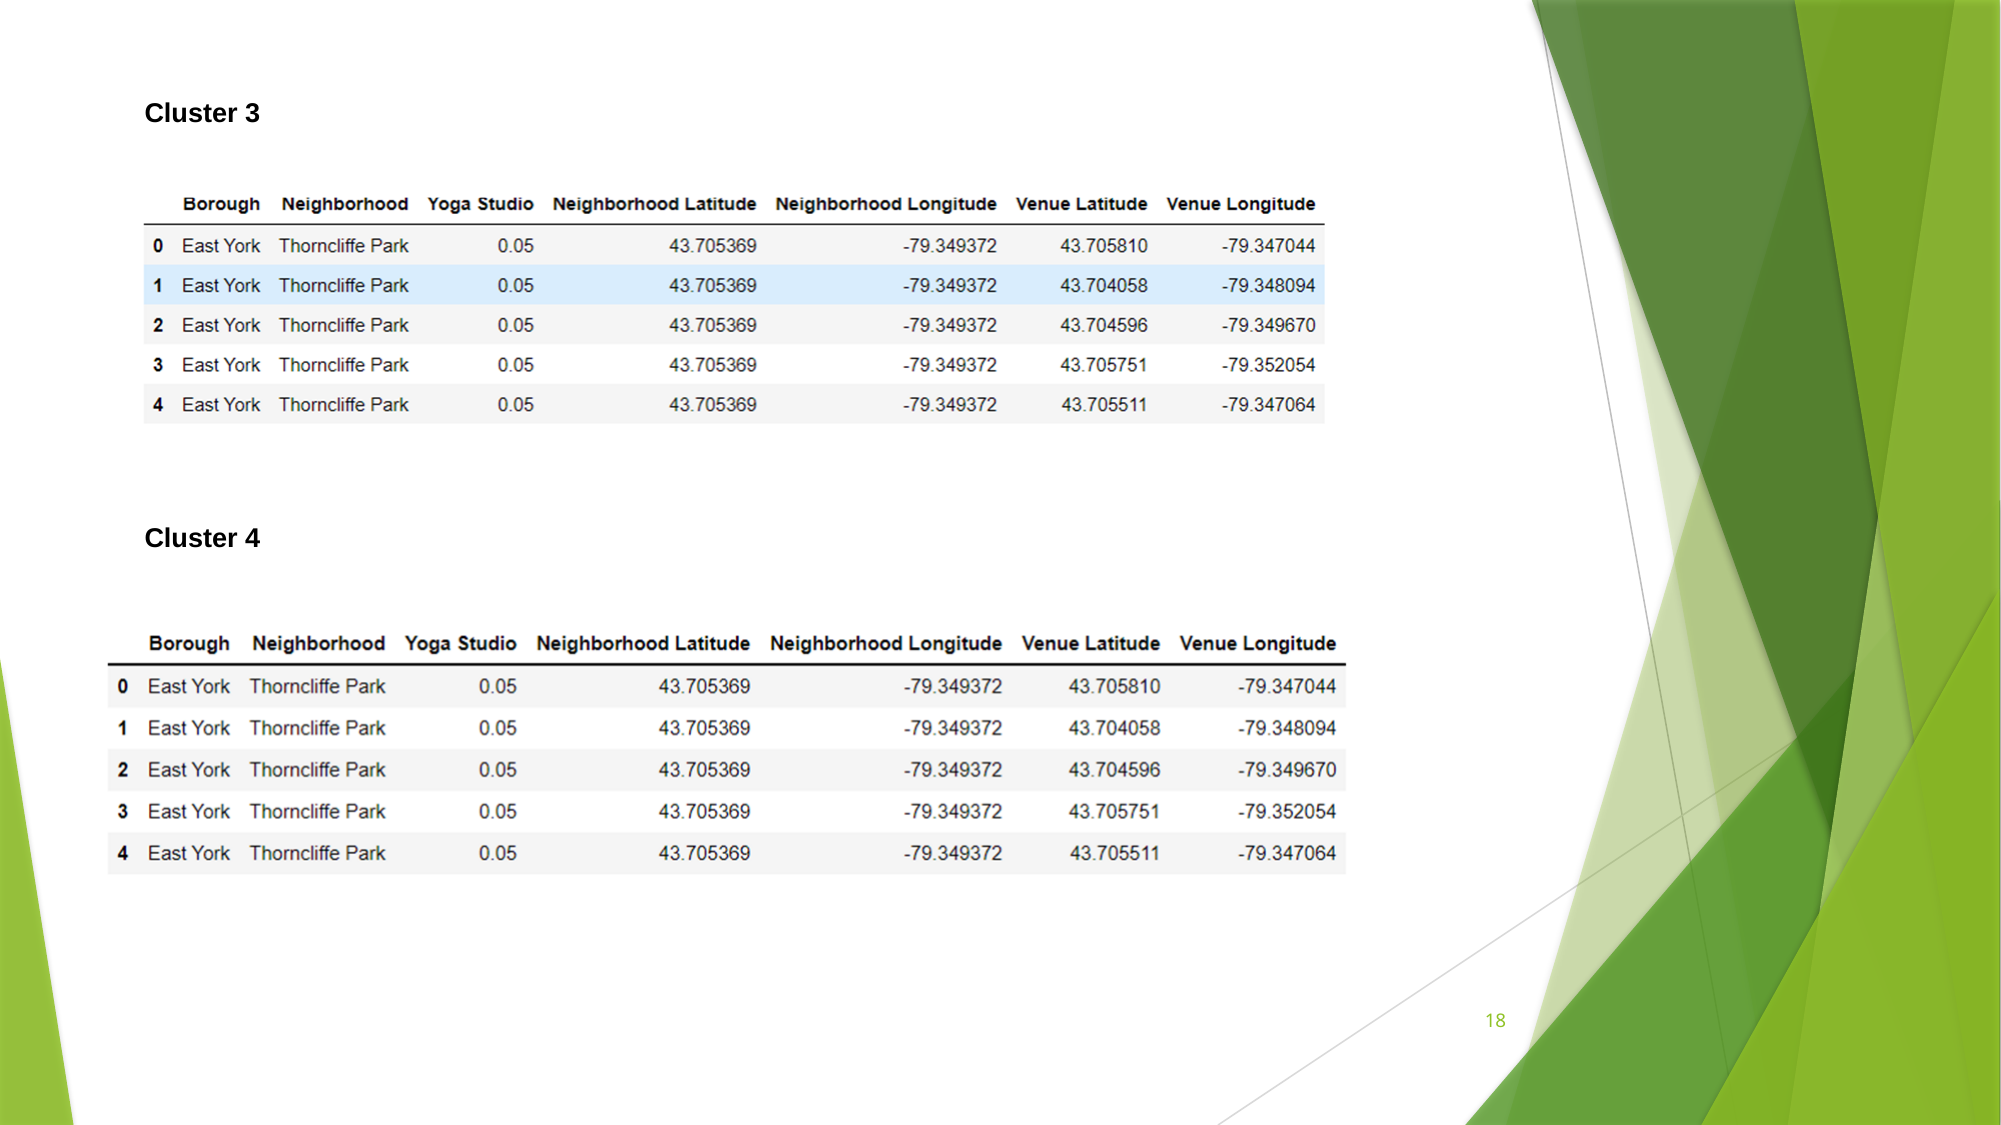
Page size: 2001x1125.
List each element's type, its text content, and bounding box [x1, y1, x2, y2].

picture [129, 173, 1343, 432]
slide_number 18 [1409, 991, 1522, 1051]
text_box Cluster 3 [129, 75, 1517, 198]
text_box Cluster 4 [129, 501, 1482, 624]
picture [104, 610, 1355, 886]
